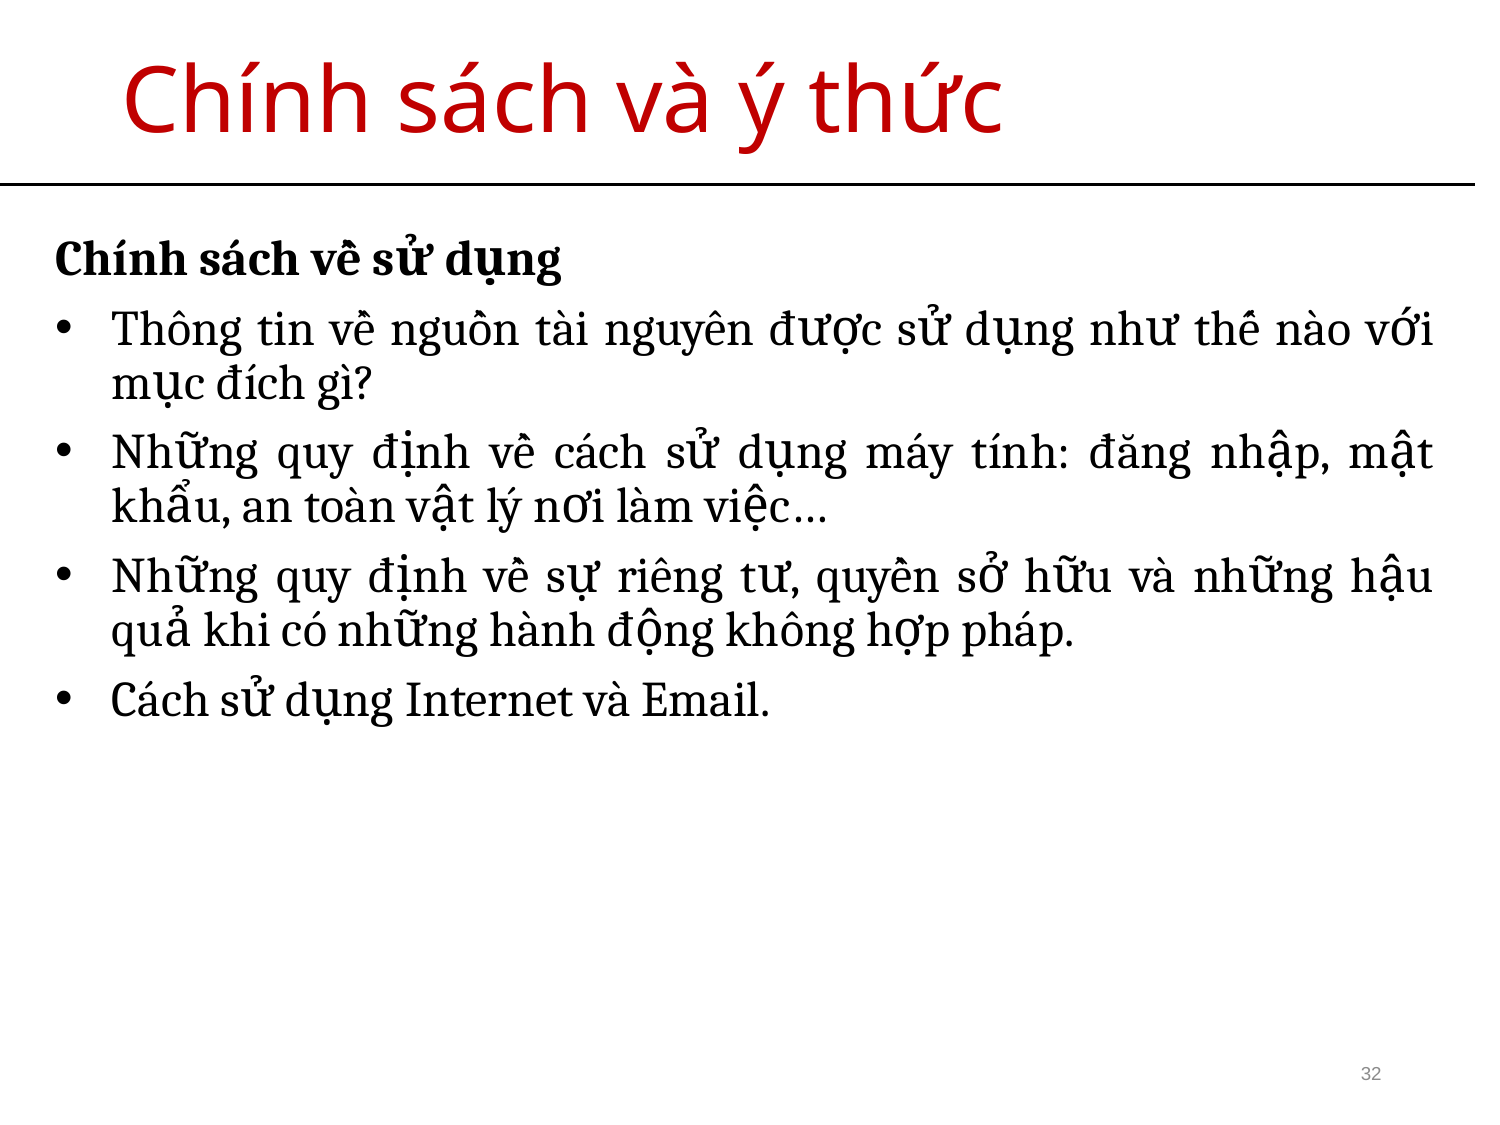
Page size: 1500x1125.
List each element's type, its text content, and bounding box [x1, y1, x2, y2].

title Chính sách và ý thức [106, 21, 1369, 183]
list Chính sách về sử dụng Thông tin về nguồn tài nguyên được sử dụng như thế nào với mục đích gì? Những quy định về cách sử dụng máy tính: đăng nhập, mật khẩu, an toàn vật lý nơi làm việc… Những quy định về sự riêng tư, quyền sở hữu và những hậu quả khi có những hành động không hợp pháp. Cách sử dụng Internet và Email. [40, 224, 1449, 1091]
slide_number 32 [1059, 1042, 1397, 1103]
